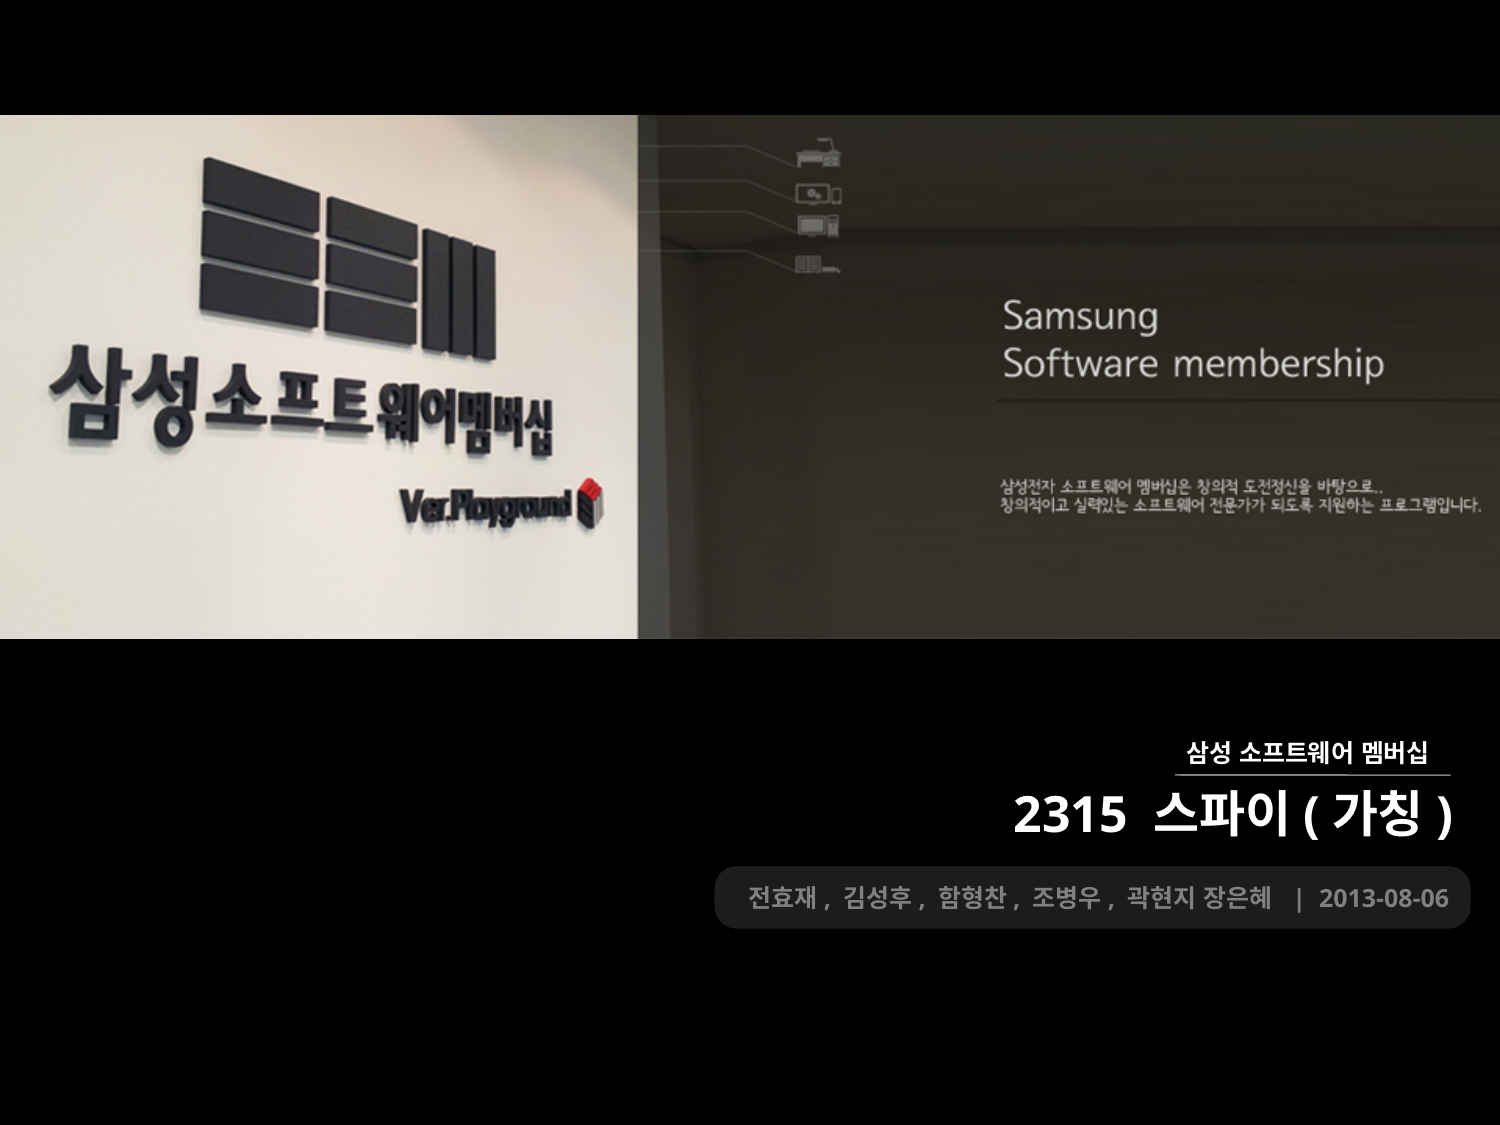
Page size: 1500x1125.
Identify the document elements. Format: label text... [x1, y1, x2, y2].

text_box 삼성 소프트웨어 멤버십 [1171, 729, 1446, 775]
text_box 2315 스파이(가칭) [999, 774, 1468, 850]
text_box 전효재, 김성후, 함형찬, 조병우, 곽현지 장은혜 | 2013-08-06 [714, 866, 1471, 929]
picture [0, 115, 1500, 639]
